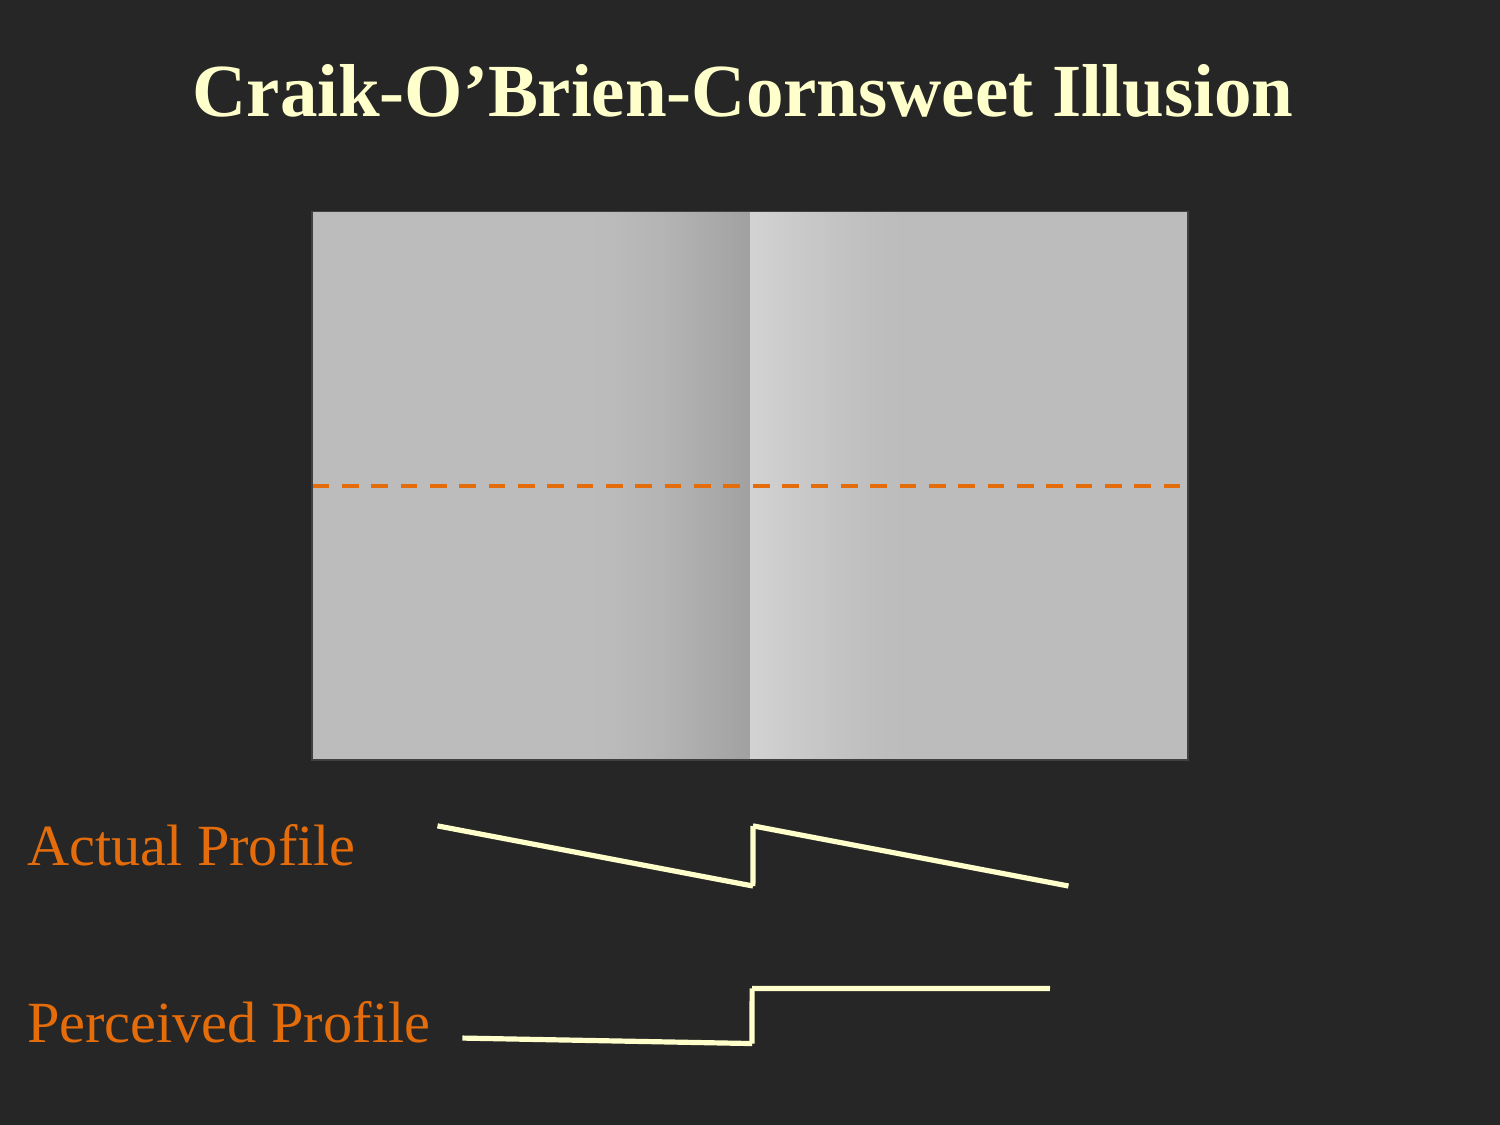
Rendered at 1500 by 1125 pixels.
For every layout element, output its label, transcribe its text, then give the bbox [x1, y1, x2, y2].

picture [312, 487, 1188, 760]
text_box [462, 988, 1051, 1044]
text_box Actual Profile [12, 800, 388, 885]
text_box Craik-O’Brien-Cornsweet Illusion [74, 33, 1413, 139]
text_box Perceived Profile [12, 976, 488, 1062]
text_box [437, 825, 1069, 887]
picture [312, 212, 1188, 485]
